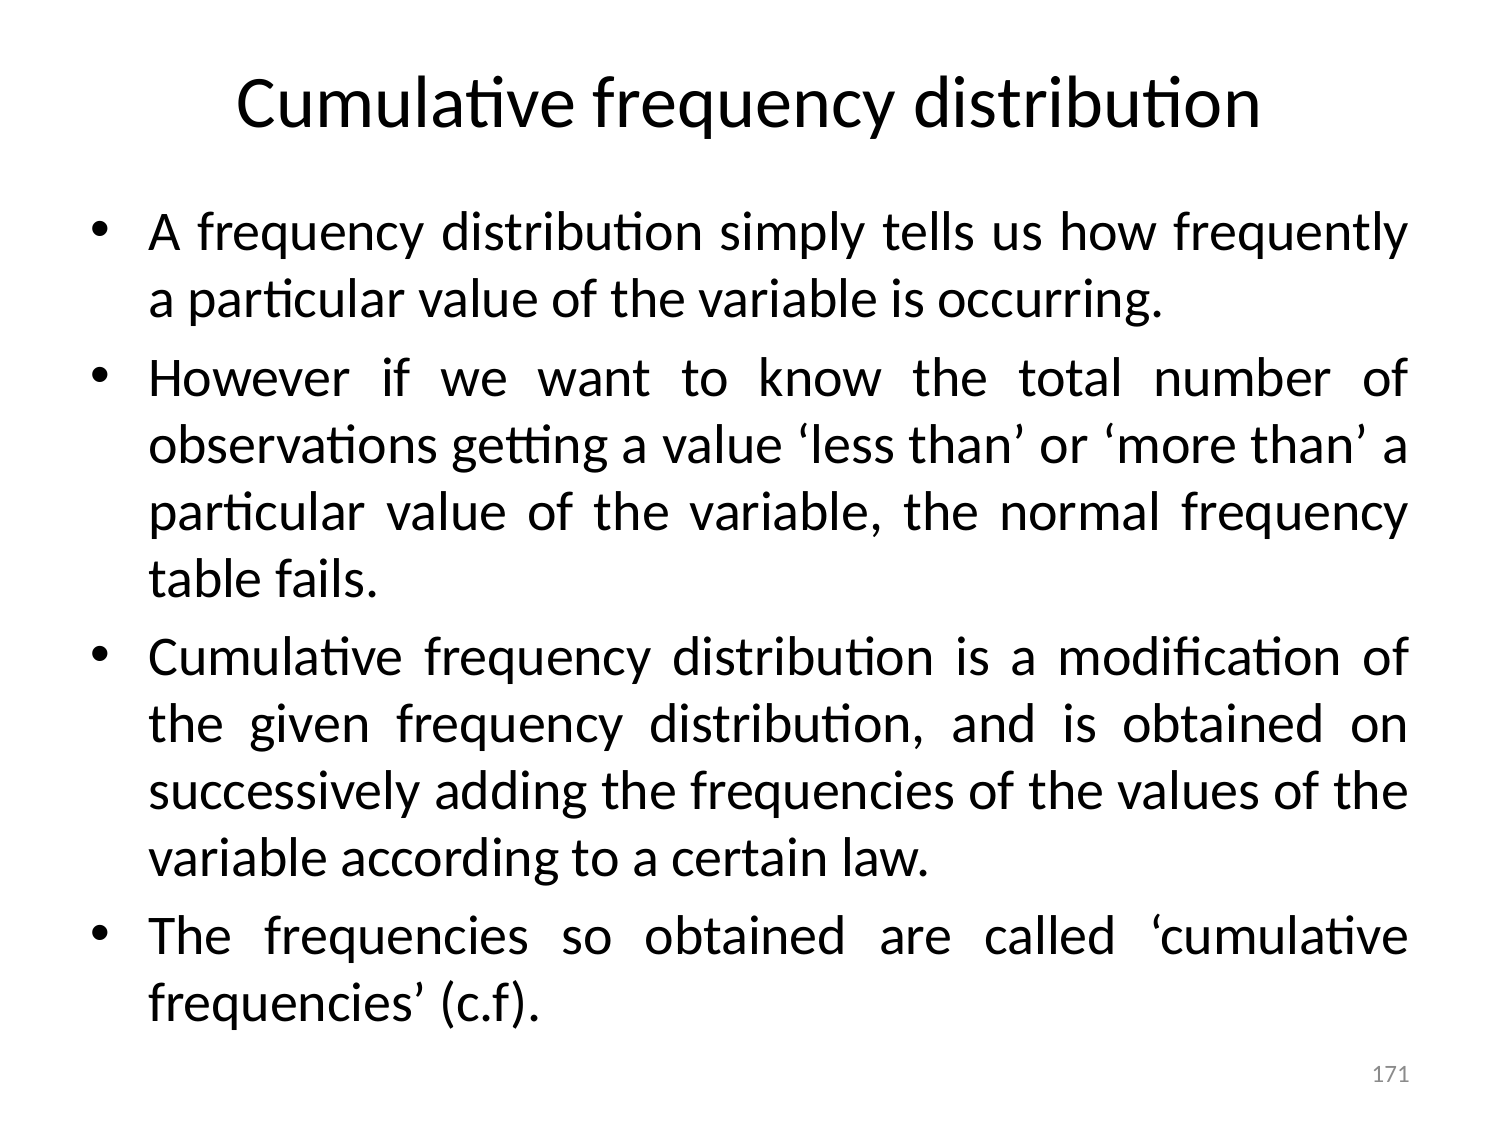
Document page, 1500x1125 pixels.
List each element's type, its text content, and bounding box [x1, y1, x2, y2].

title Cumulative frequency distribution [75, 45, 1425, 150]
slide_number 171 [1074, 1042, 1425, 1103]
list A frequency distribution simply tells us how frequently a particular value of the variable is occurring. However if we want to know the total number of observations getting a value ‘less than’ or ‘more than’ a particular value of the variable, the normal frequency table fails. Cumulative frequency distribution is a modification of the given frequency distribution, and is obtained on successively adding the frequencies of the values of the variable according to a certain law. The frequencies so obtained are called ‘cumulative frequencies’ (c.f). [75, 187, 1425, 1050]
